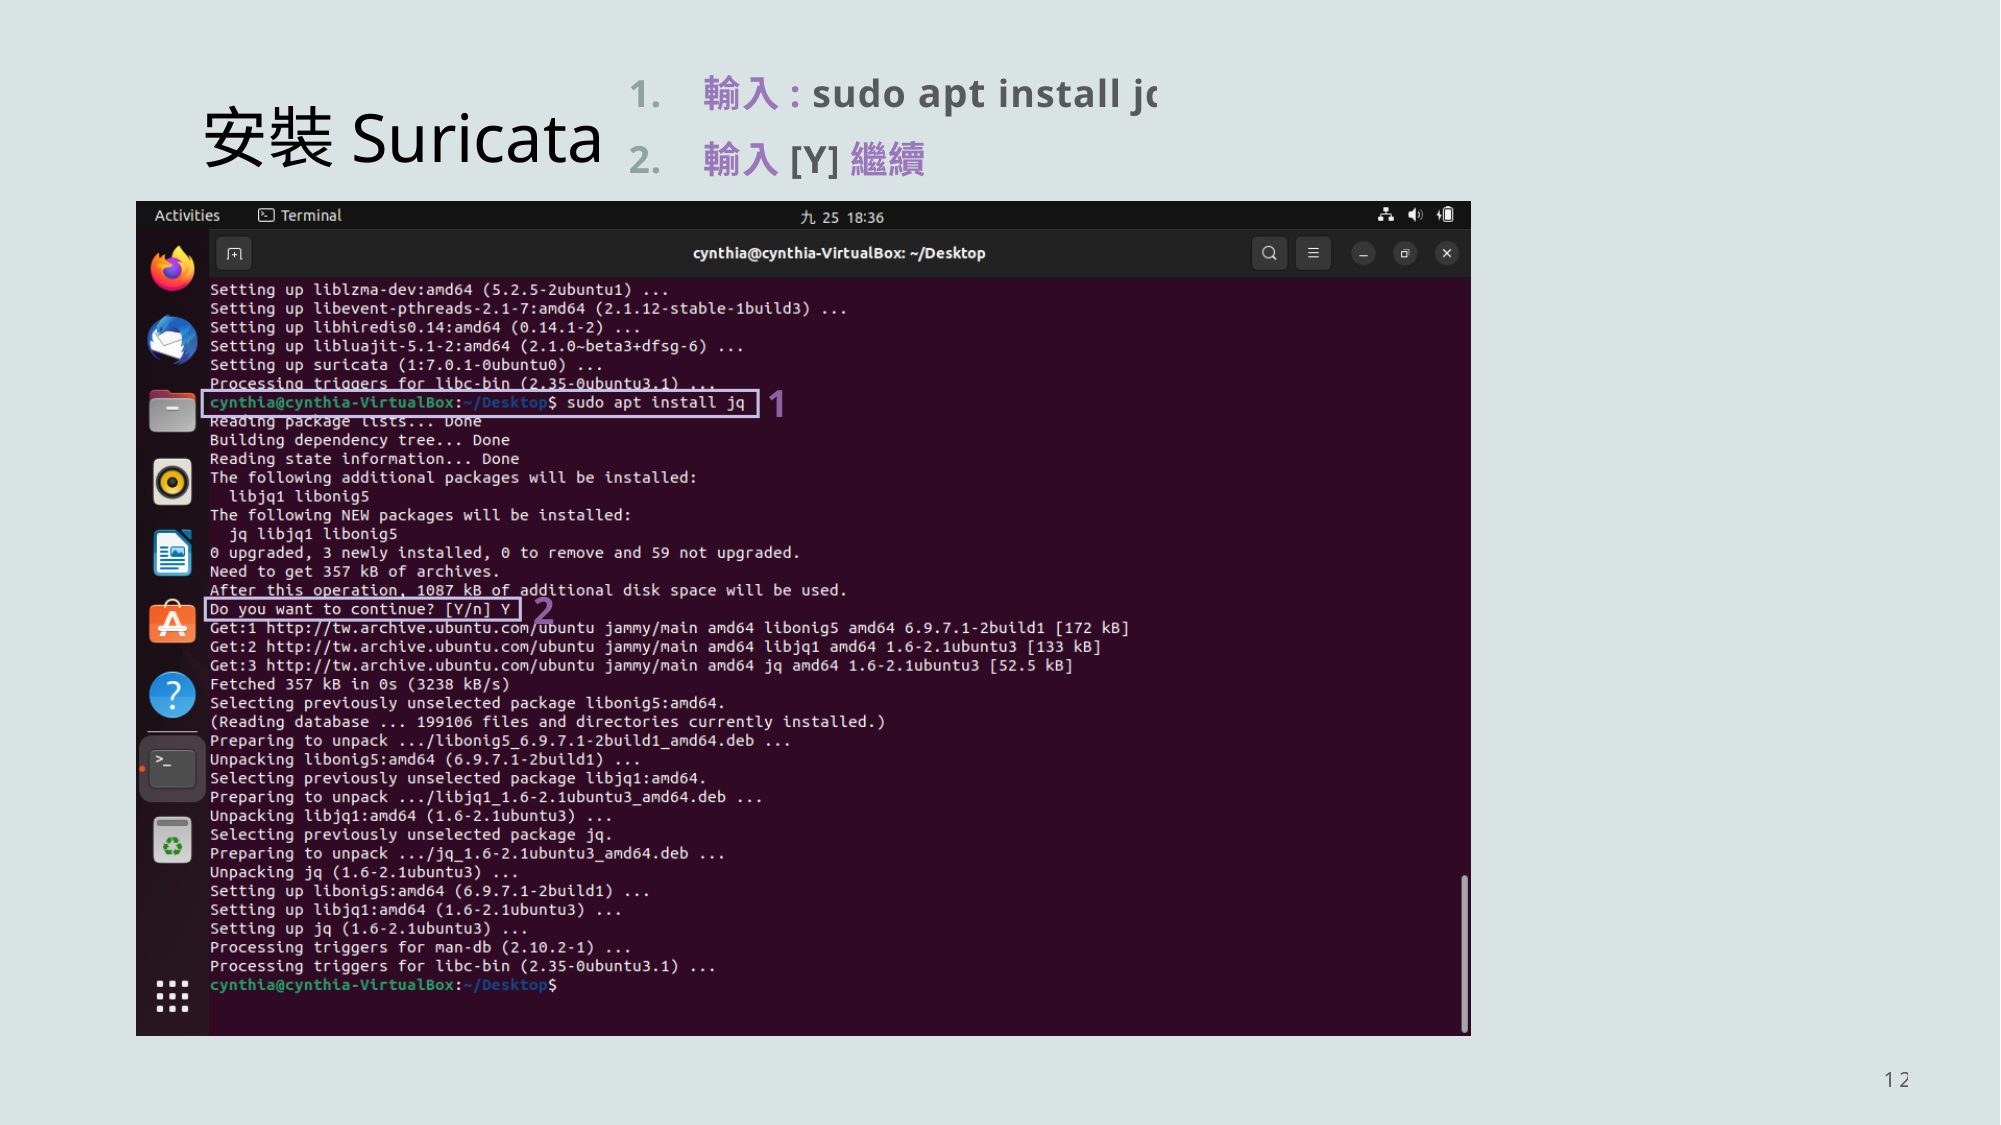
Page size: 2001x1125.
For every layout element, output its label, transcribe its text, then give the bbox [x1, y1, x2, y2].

slide_number 12 [1637, 1042, 1927, 1119]
title 安裝Suricata [86, 87, 613, 184]
picture [136, 201, 1471, 1036]
list 輸入: sudo apt install jq 輸入[Y]繼續 [613, 60, 1947, 206]
